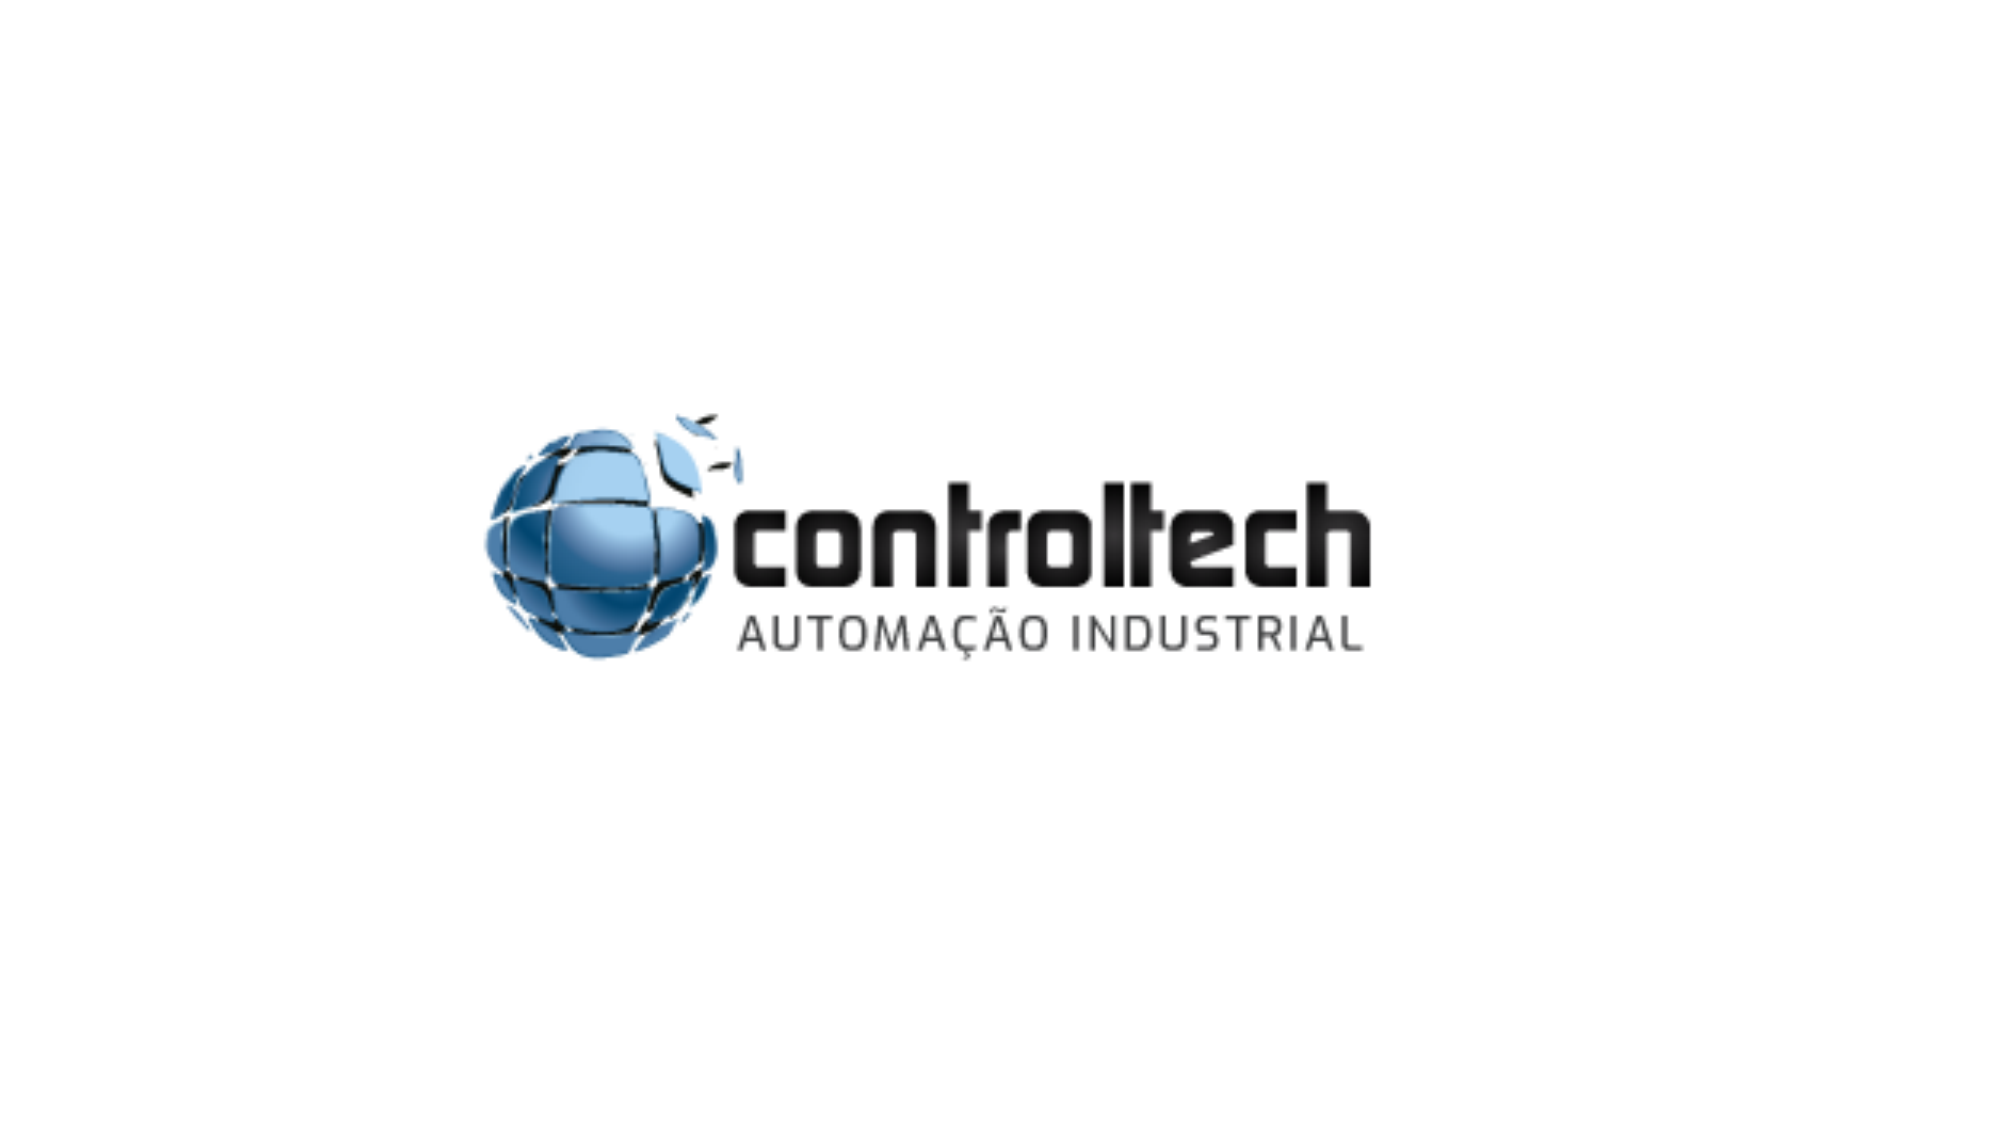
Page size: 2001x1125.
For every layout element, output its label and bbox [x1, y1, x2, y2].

picture [447, 348, 1416, 733]
